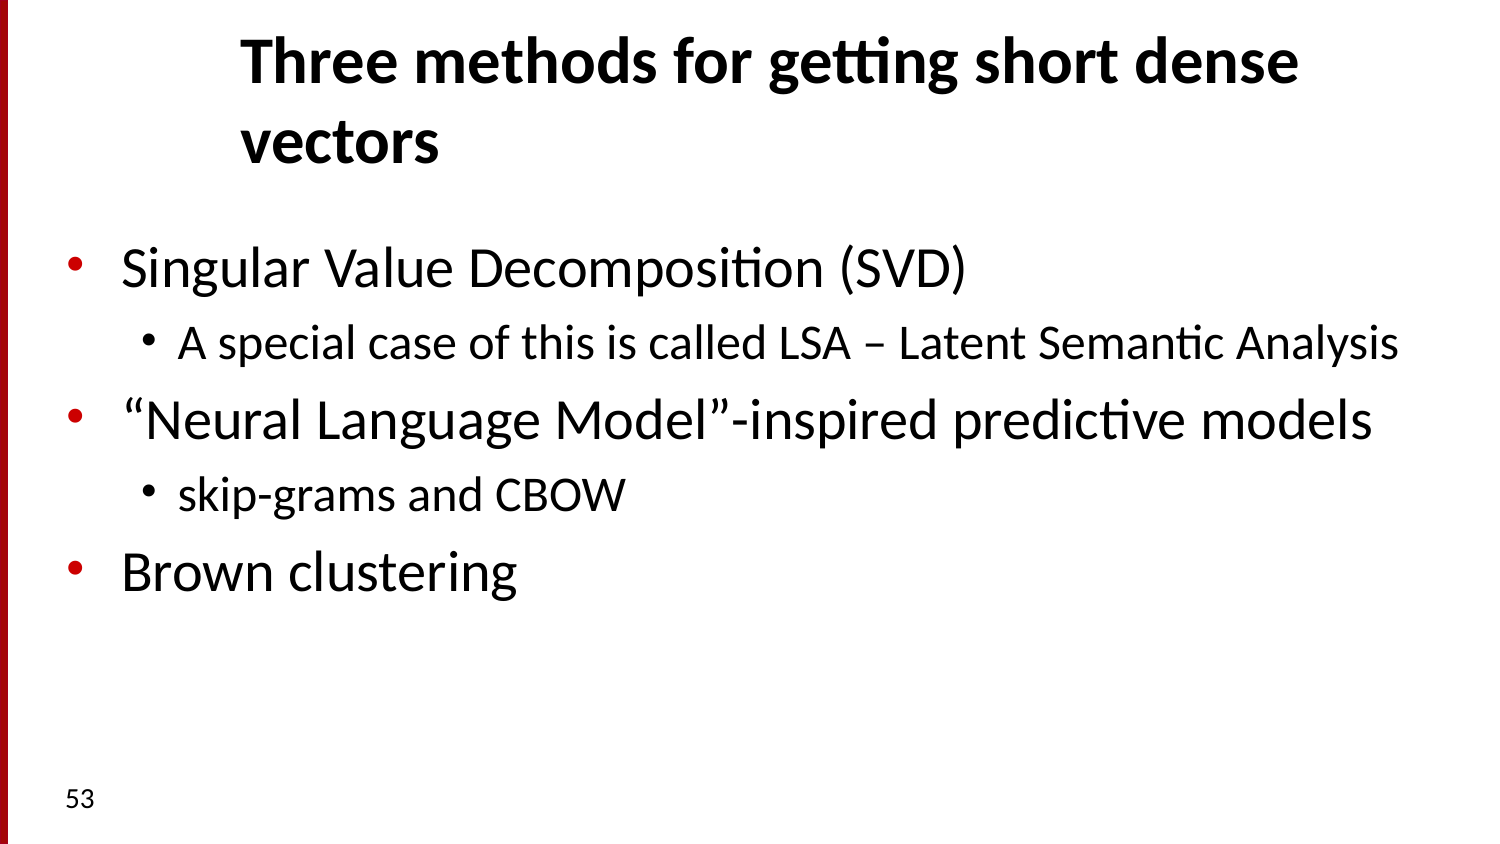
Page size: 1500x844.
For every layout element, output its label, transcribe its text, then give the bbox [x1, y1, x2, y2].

list Singular Value Decomposition (SVD) A special case of this is called LSA – Latent Semantic Analysis “Neural Language Model”-inspired predictive models skip-grams and CBOW Brown clustering [50, 221, 1450, 769]
title Three methods for getting short dense vectors [225, 62, 1450, 185]
slide_number 53 [49, 771, 376, 829]
